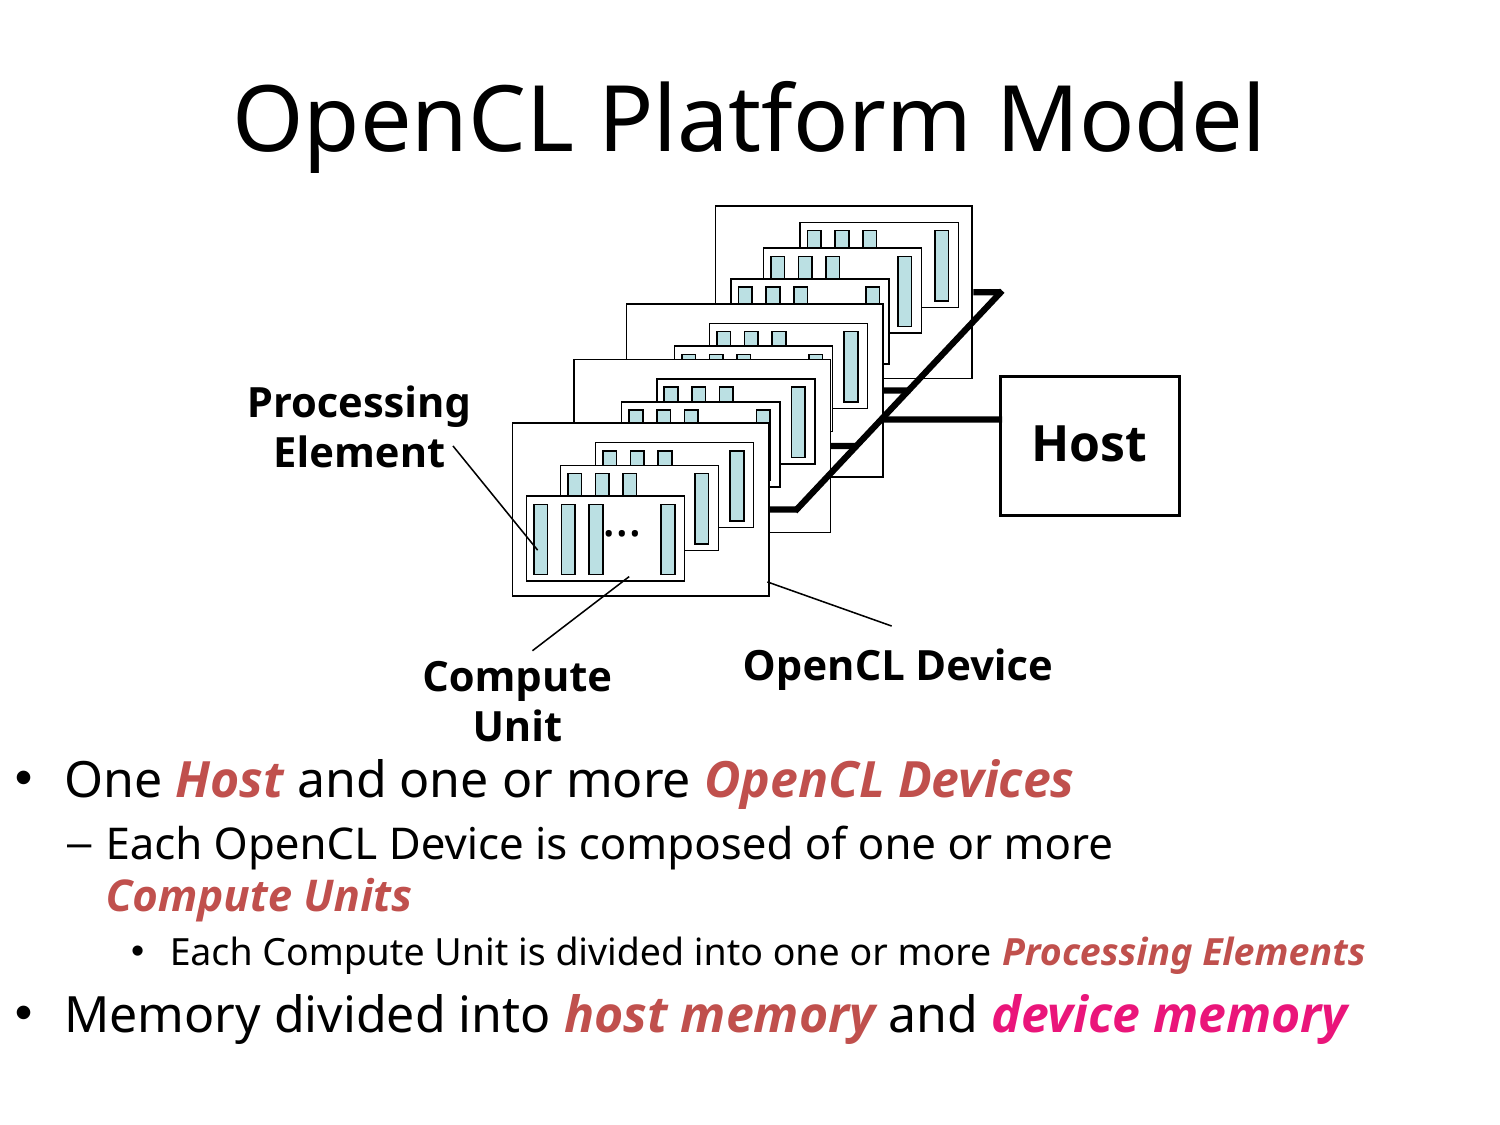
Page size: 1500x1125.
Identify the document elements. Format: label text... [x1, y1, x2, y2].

text_box OpenCL Platform Model [74, 45, 1425, 185]
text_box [229, 205, 1181, 757]
text_box One Host and one or more OpenCL Devices Each OpenCL Device is composed of one or more Compute Units Each Compute Unit is divided into one or more Processing Elements Memory divided into host memory and device memory [0, 739, 1500, 1125]
